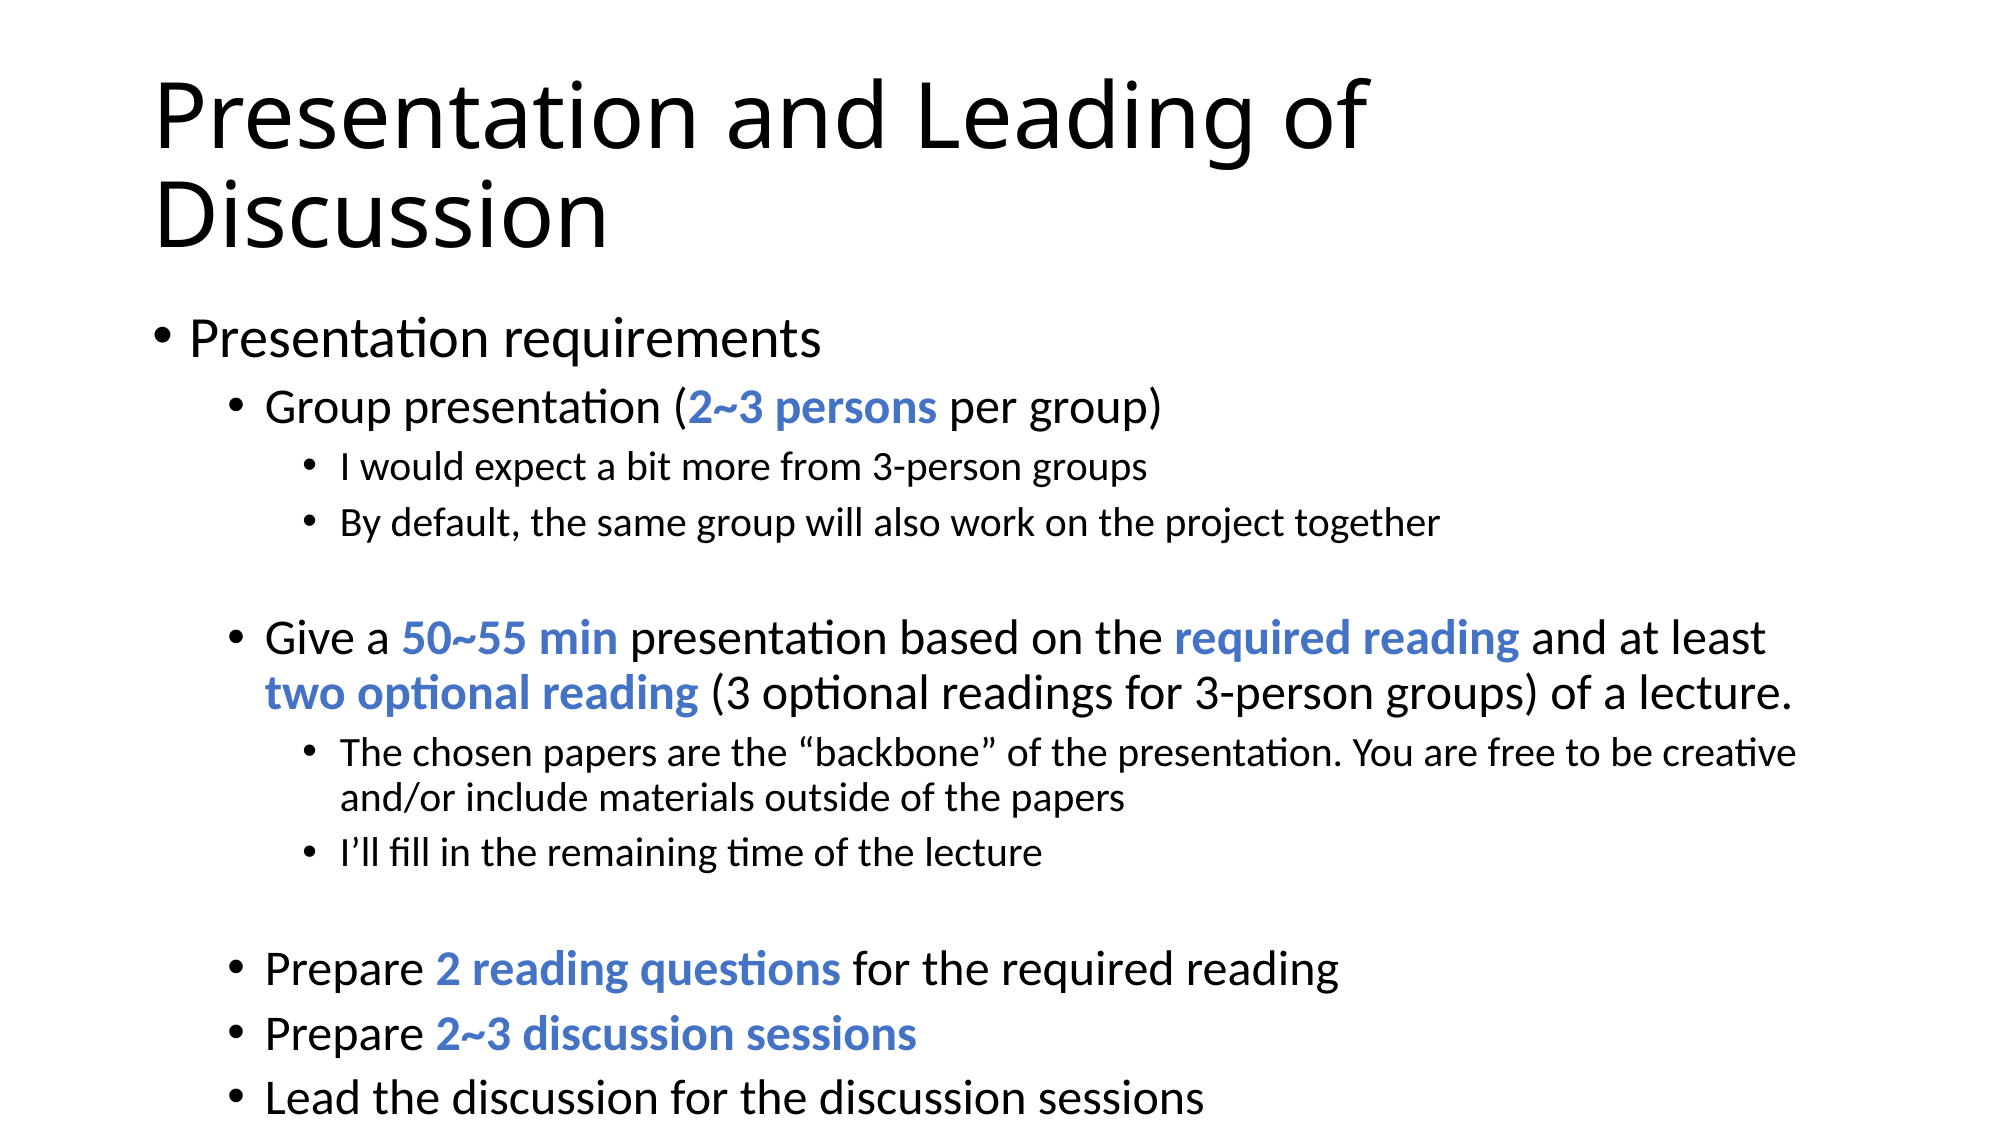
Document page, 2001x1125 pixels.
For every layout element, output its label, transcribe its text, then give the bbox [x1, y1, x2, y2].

title Presentation and Leading of Discussion [137, 59, 1863, 278]
list Presentation requirements Group presentation (2~3 persons per group) I would expect a bit more from 3-person groups By default, the same group will also work on the project together Give a 50~55 min presentation based on the required reading and at least two optional reading (3 optional readings for 3-person groups) of a lecture. The chosen papers are the “backbone” of the presentation. You are free to be creative and/or include materials outside of the papers I’ll fill in the remaining time of the lecture Prepare 2 reading questions for the required reading Prepare 2~3 discussion sessions Lead the discussion for the discussion sessions [137, 299, 1863, 1125]
